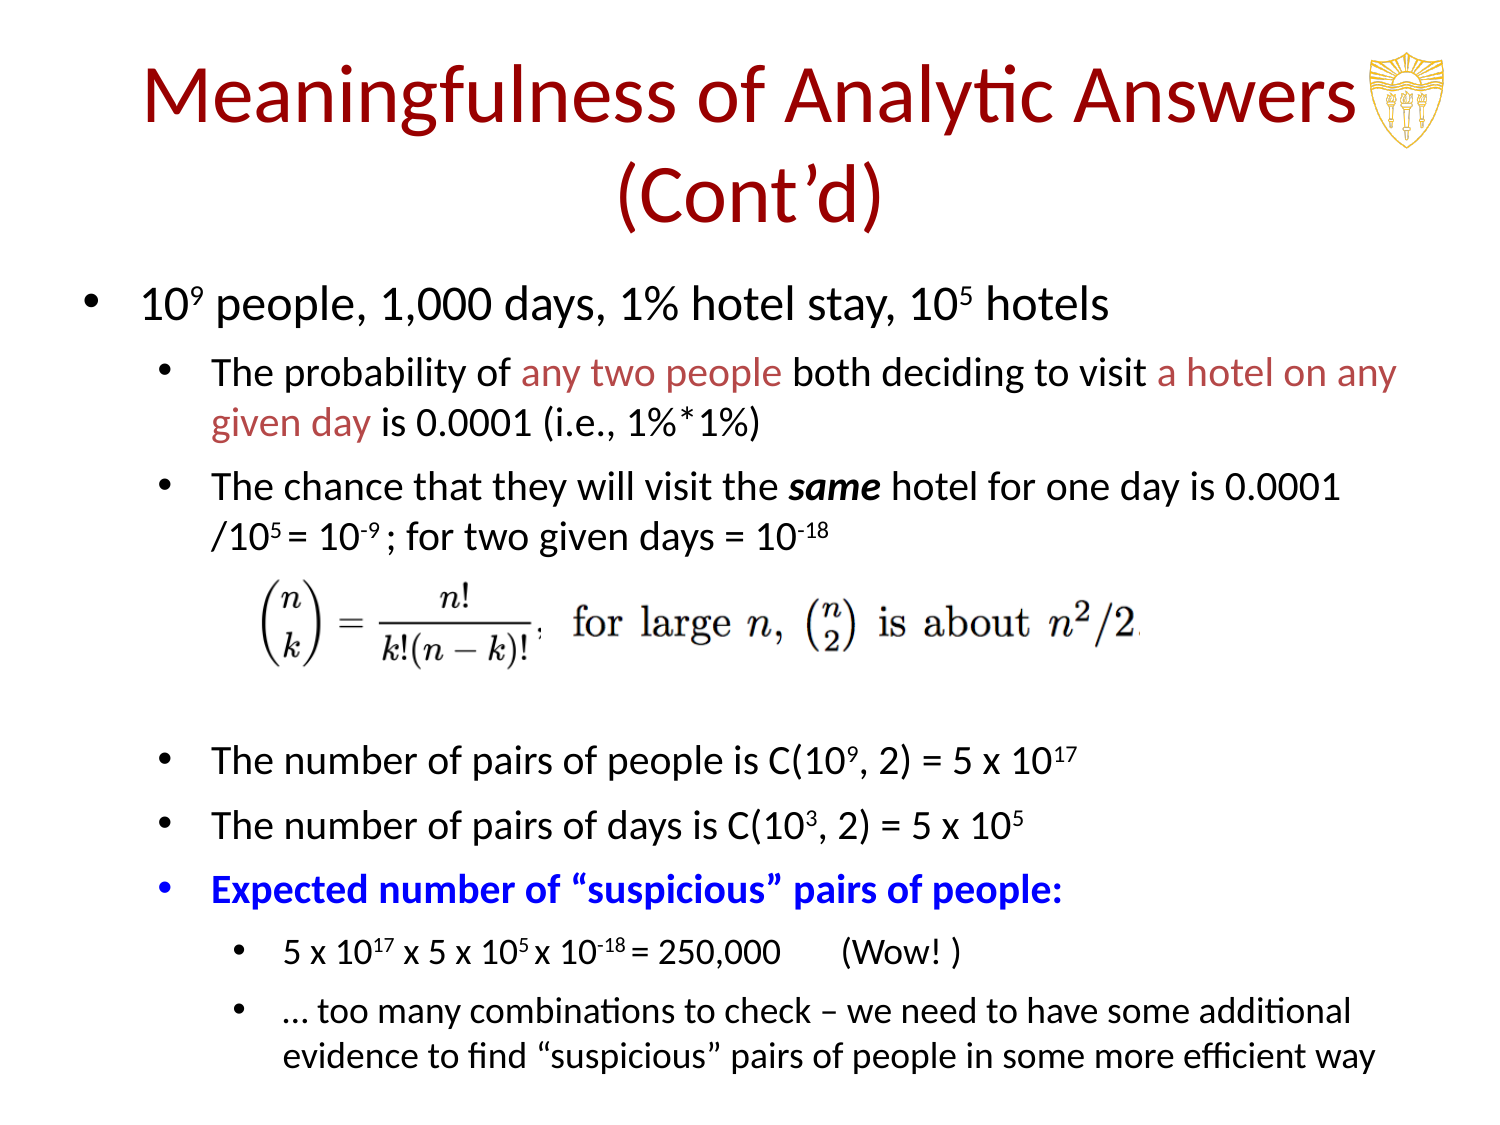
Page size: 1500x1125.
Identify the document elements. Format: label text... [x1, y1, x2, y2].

picture [240, 573, 541, 679]
picture [1426, 38, 1468, 162]
list 109 people, 1,000 days, 1% hotel stay, 105 hotels The probability of any two people both deciding to visit a hotel on any given day is 0.0001 (i.e., 1%*1%) The chance that they will visit the same hotel for one day is 0.0001 /105 = 10-9 ; for two given days = 10-18 The number of pairs of people is C(109, 2) = 5 x 1017 The number of pairs of days is C(103, 2) = 5 x 105 Expected number of “suspicious” pairs of people: 5 x 1017 x 5 x 105 x 10-18 = 250,000 (Wow! ) … too many combinations to check – we need to have some additional evidence to find “suspicious” pairs of people in some more efficient way [74, 261, 1426, 1051]
picture [566, 595, 1140, 657]
title Meaningfulness of Analytic Answers (Cont’d) [74, 14, 1426, 261]
